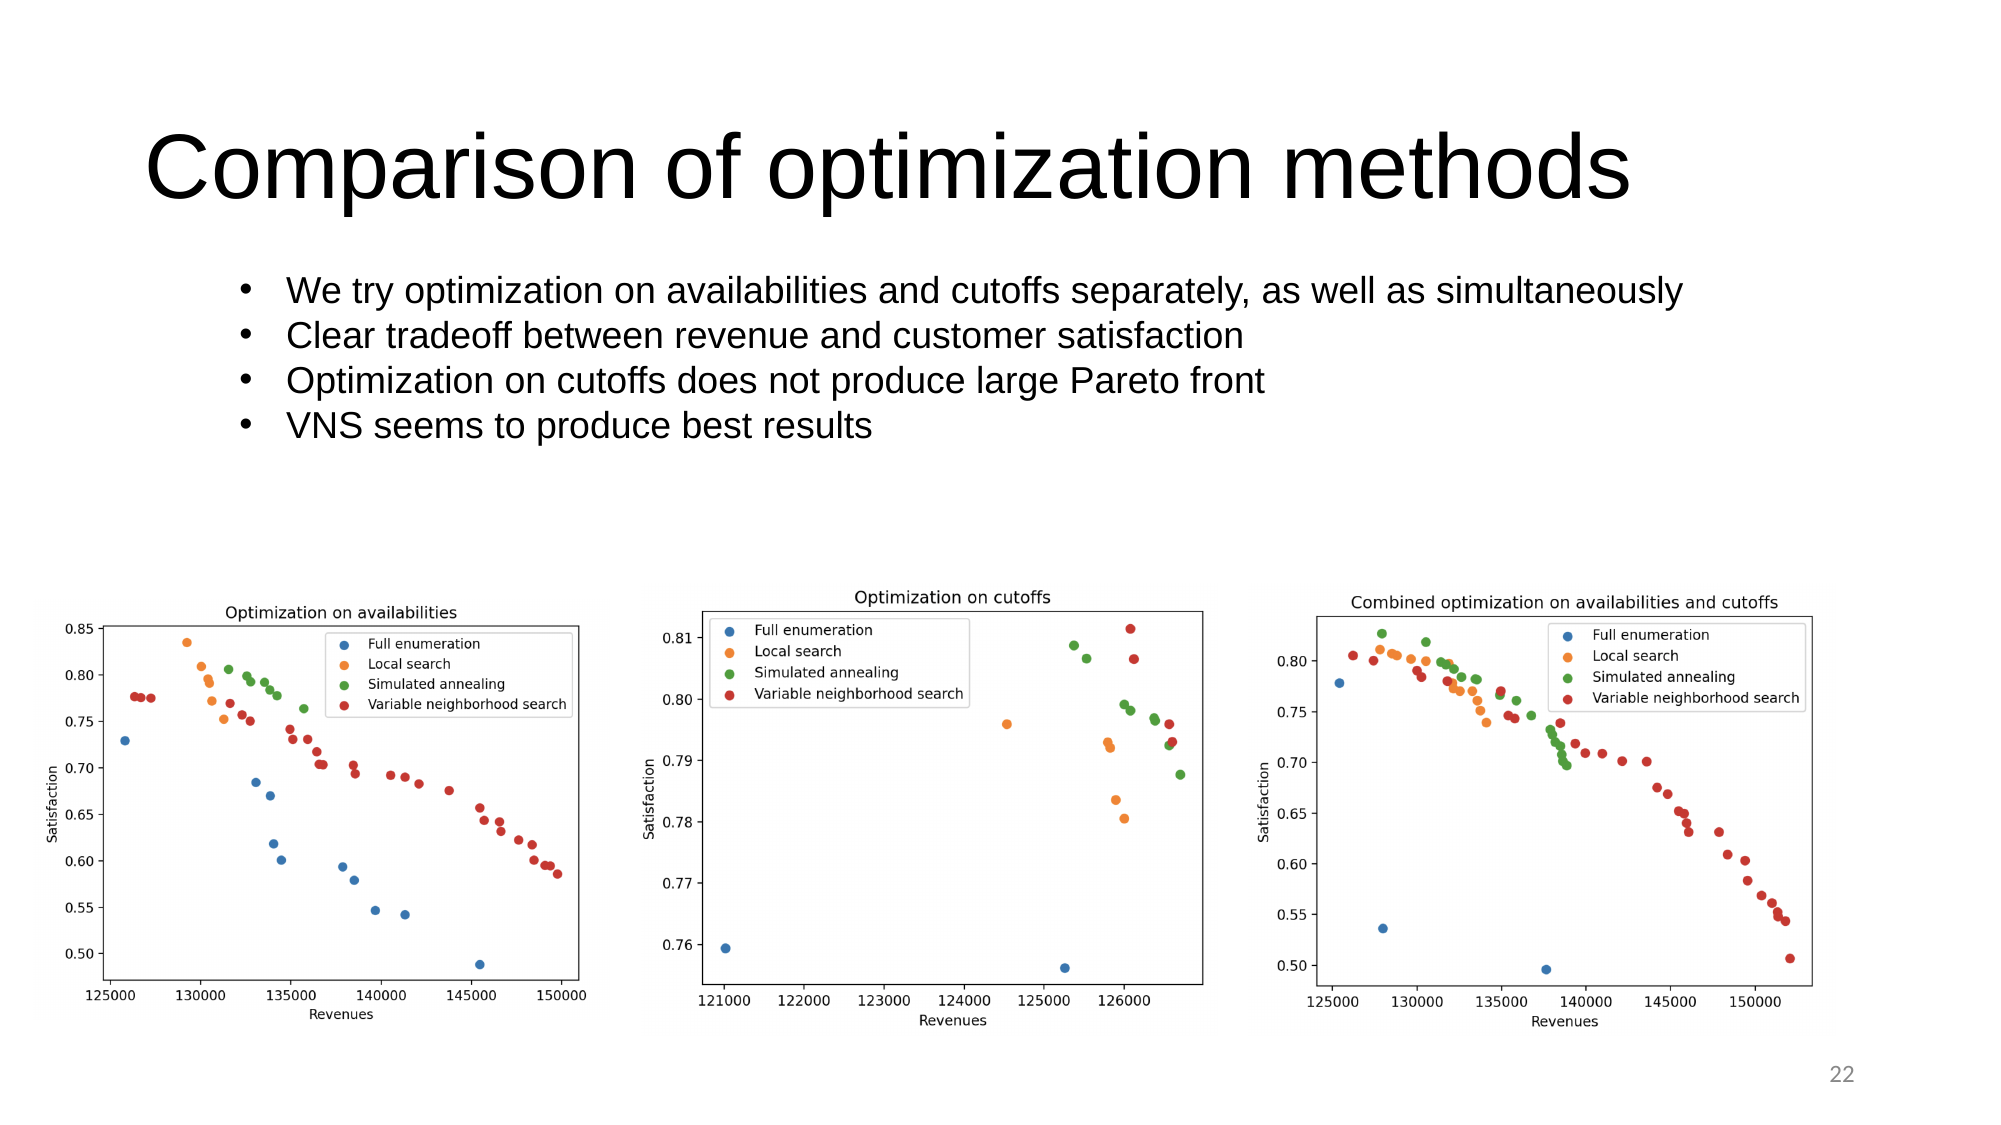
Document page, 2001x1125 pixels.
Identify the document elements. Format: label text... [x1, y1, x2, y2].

title Comparison of optimization methods [136, 59, 1863, 278]
text_box We try optimization on availabilities and cutoffs separately, as well as simultaneously Clear tradeoff between revenue and customer satisfaction Optimization on cutoffs does not produce large Pareto front VNS seems to produce best results [156, 258, 1692, 454]
picture [33, 599, 610, 1021]
slide_number 22 [1819, 1051, 1863, 1094]
picture [1248, 583, 1836, 1036]
picture [640, 583, 1218, 1036]
